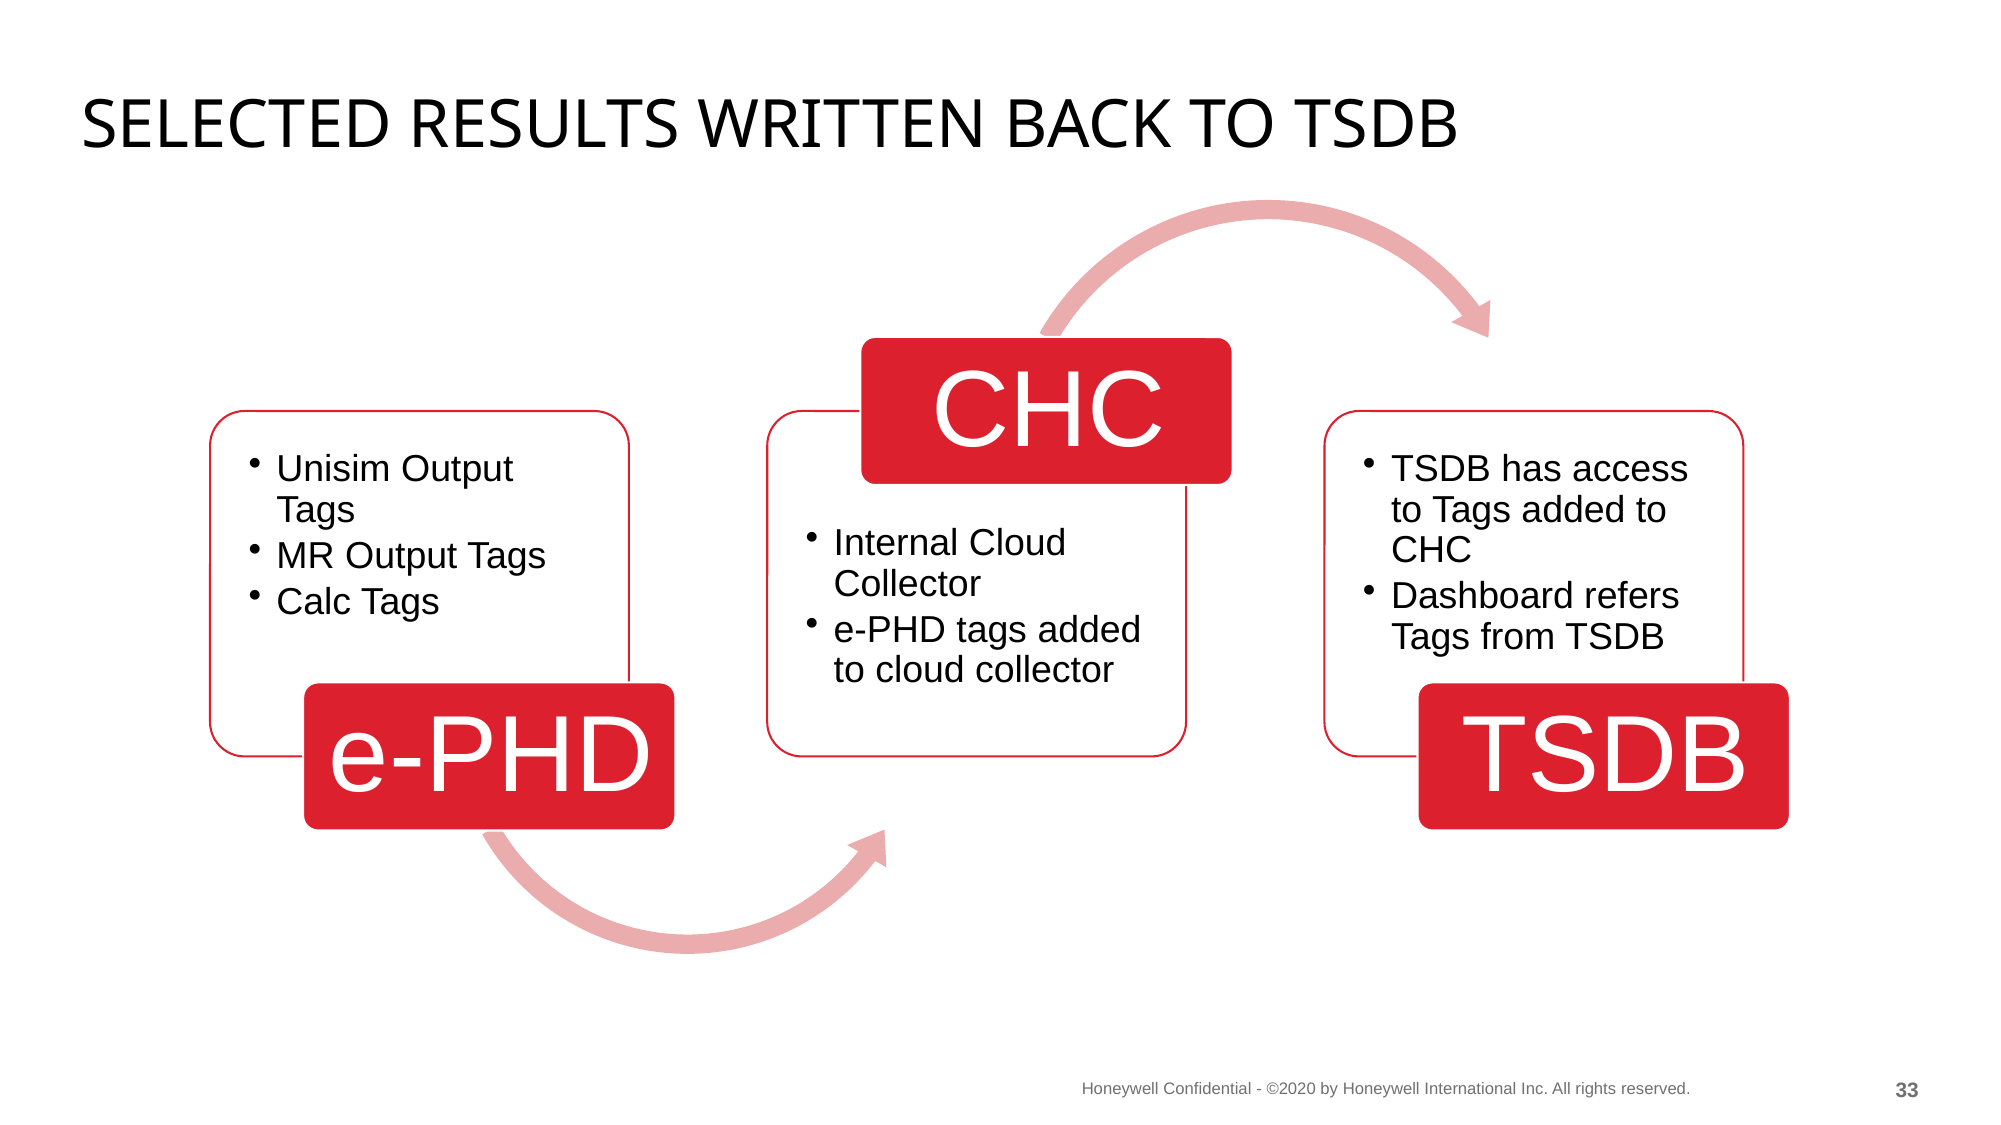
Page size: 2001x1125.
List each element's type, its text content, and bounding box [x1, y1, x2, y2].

title Selected results written back to TSDB [81, 81, 1919, 150]
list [81, 231, 1919, 937]
slide_number 32 [1837, 1062, 1919, 1102]
